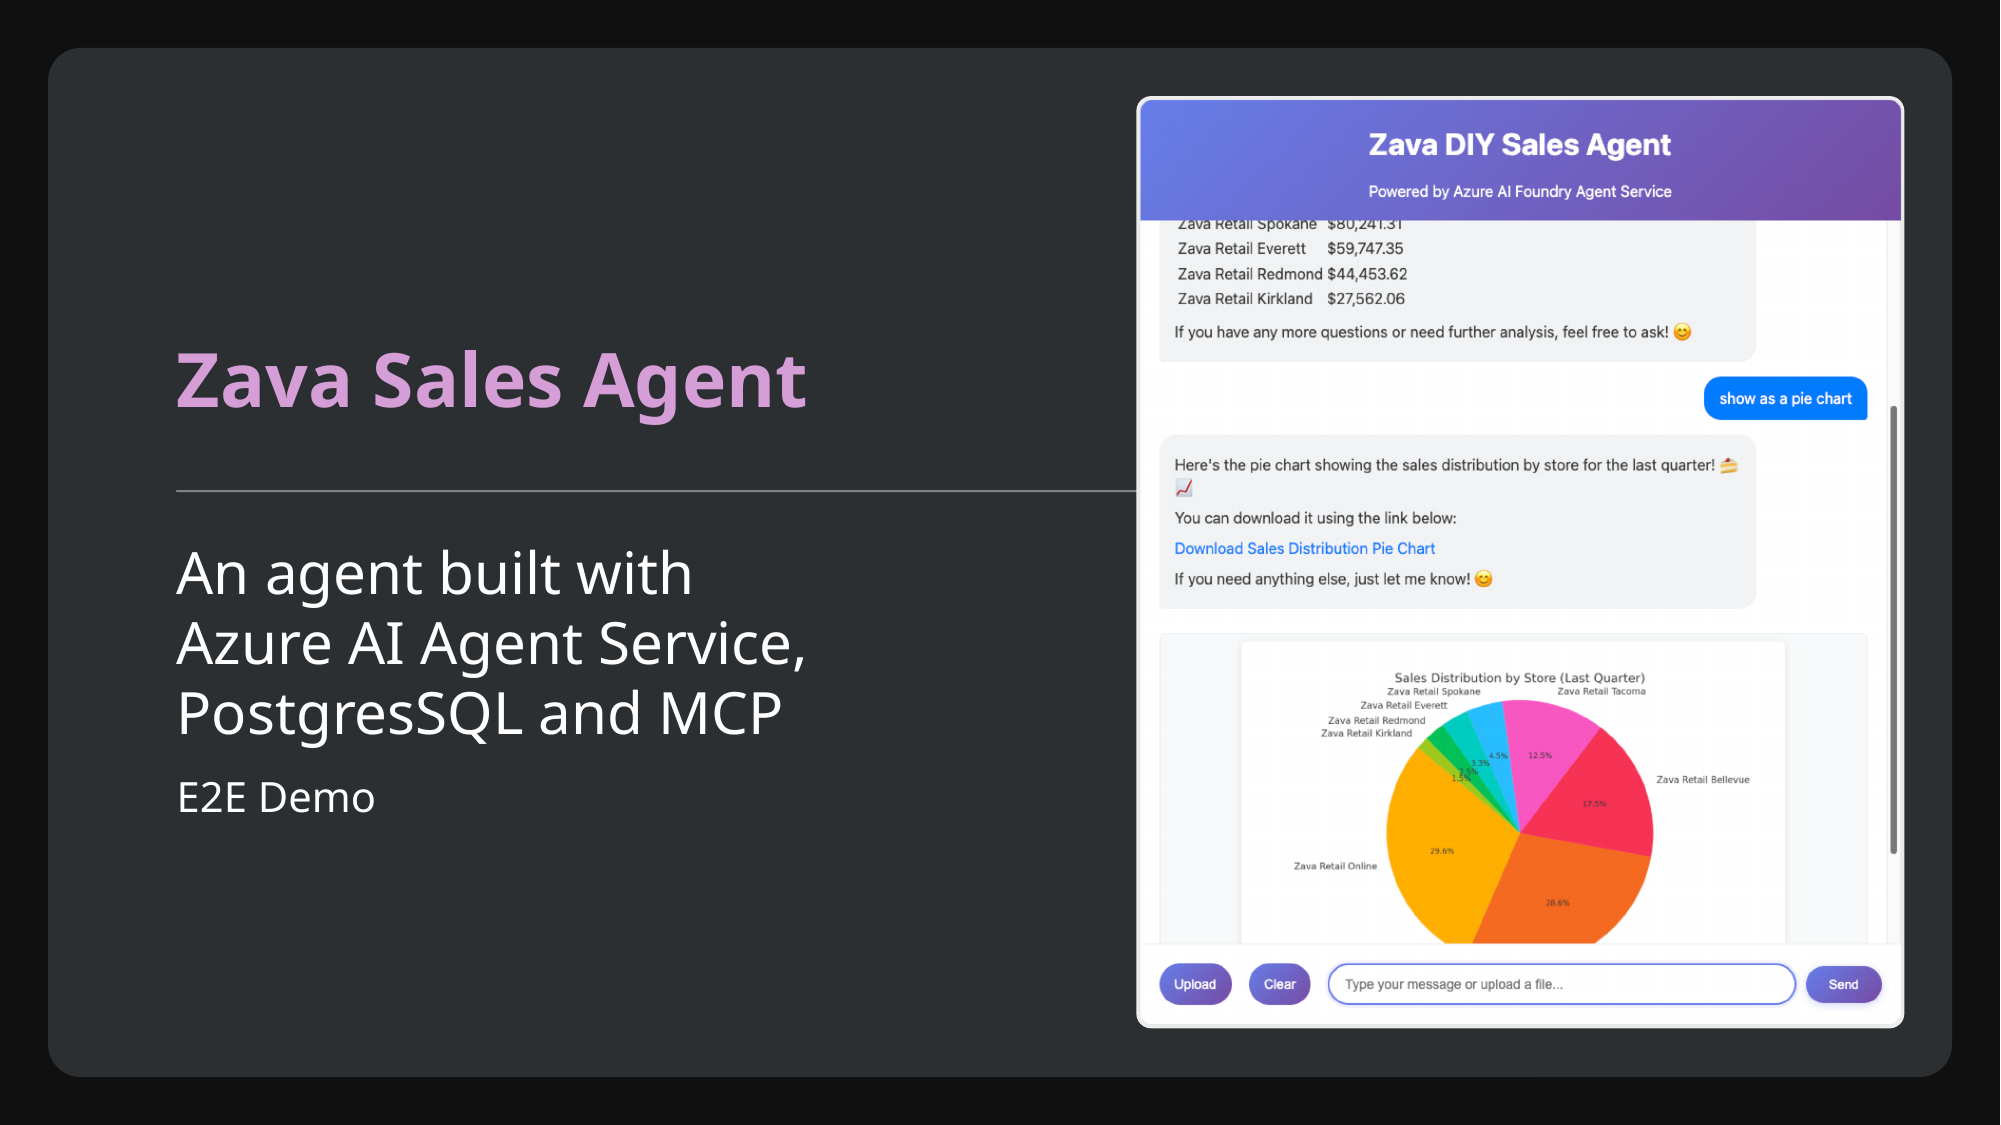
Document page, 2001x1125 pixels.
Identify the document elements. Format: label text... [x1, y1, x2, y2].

picture [1136, 95, 1905, 1029]
text_box [48, 47, 1953, 1078]
list An agent built with Azure AI Agent Service, PostgresSQL and MCP E2E Demo [176, 536, 864, 1125]
title Zava Sales Agent [176, 332, 864, 423]
